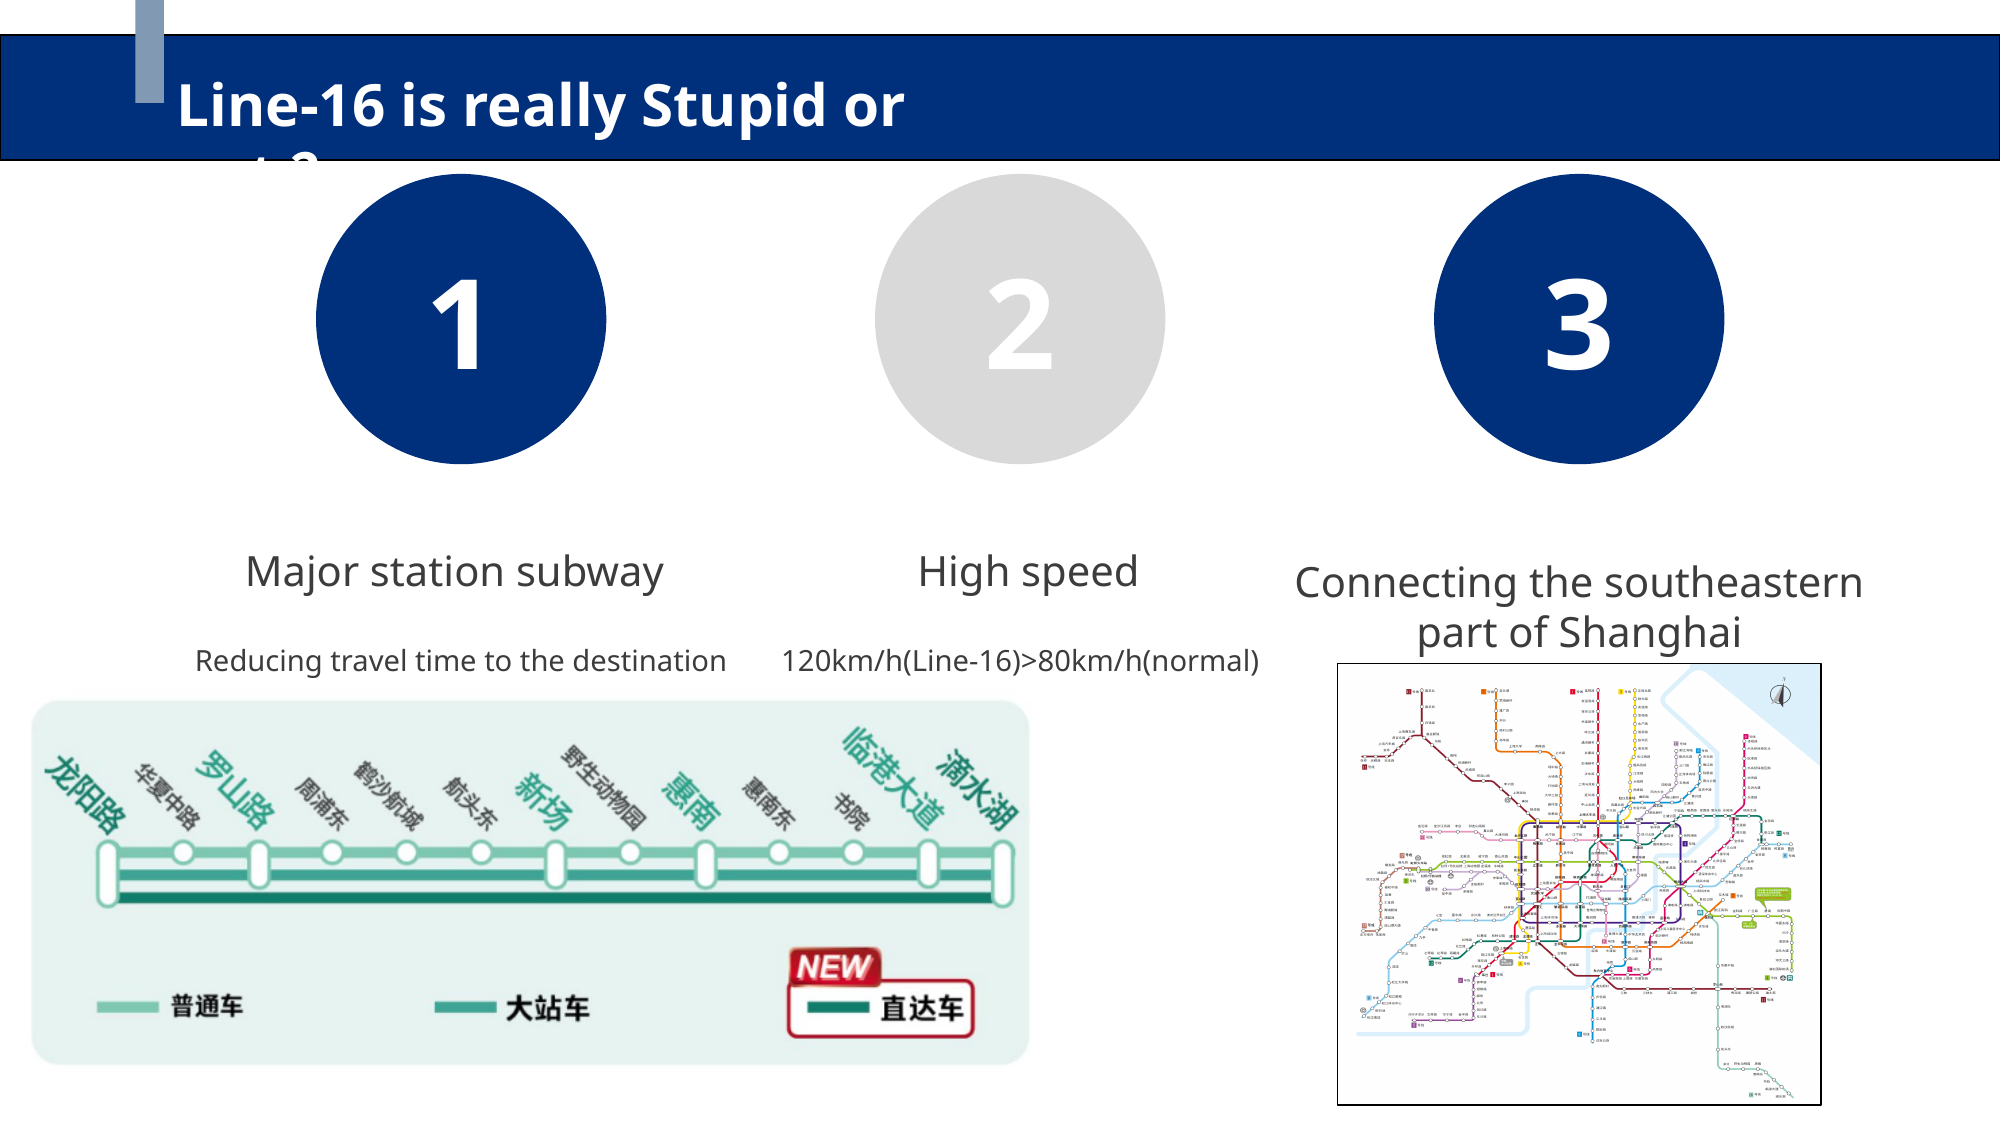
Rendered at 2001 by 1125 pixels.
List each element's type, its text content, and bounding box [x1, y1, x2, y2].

text_box Connecting the southeastern part of Shanghai [1270, 548, 1889, 663]
picture [30, 684, 1037, 1074]
text_box 2 [873, 187, 1167, 466]
text_box 120km/h(Line-16)>80km/h(normal) [802, 624, 1337, 685]
text_box 3 [1433, 172, 1726, 466]
text_box Major station subway [179, 537, 729, 603]
picture [1338, 663, 1821, 1105]
text_box High speed [875, 537, 1183, 603]
text_box 1 [314, 208, 608, 466]
text_box Line-16 is really Stupid or not？ [176, 67, 1083, 208]
text_box [0, 34, 2000, 161]
text_box [134, 0, 165, 104]
text_box Reducing travel time to the destination [120, 624, 802, 684]
